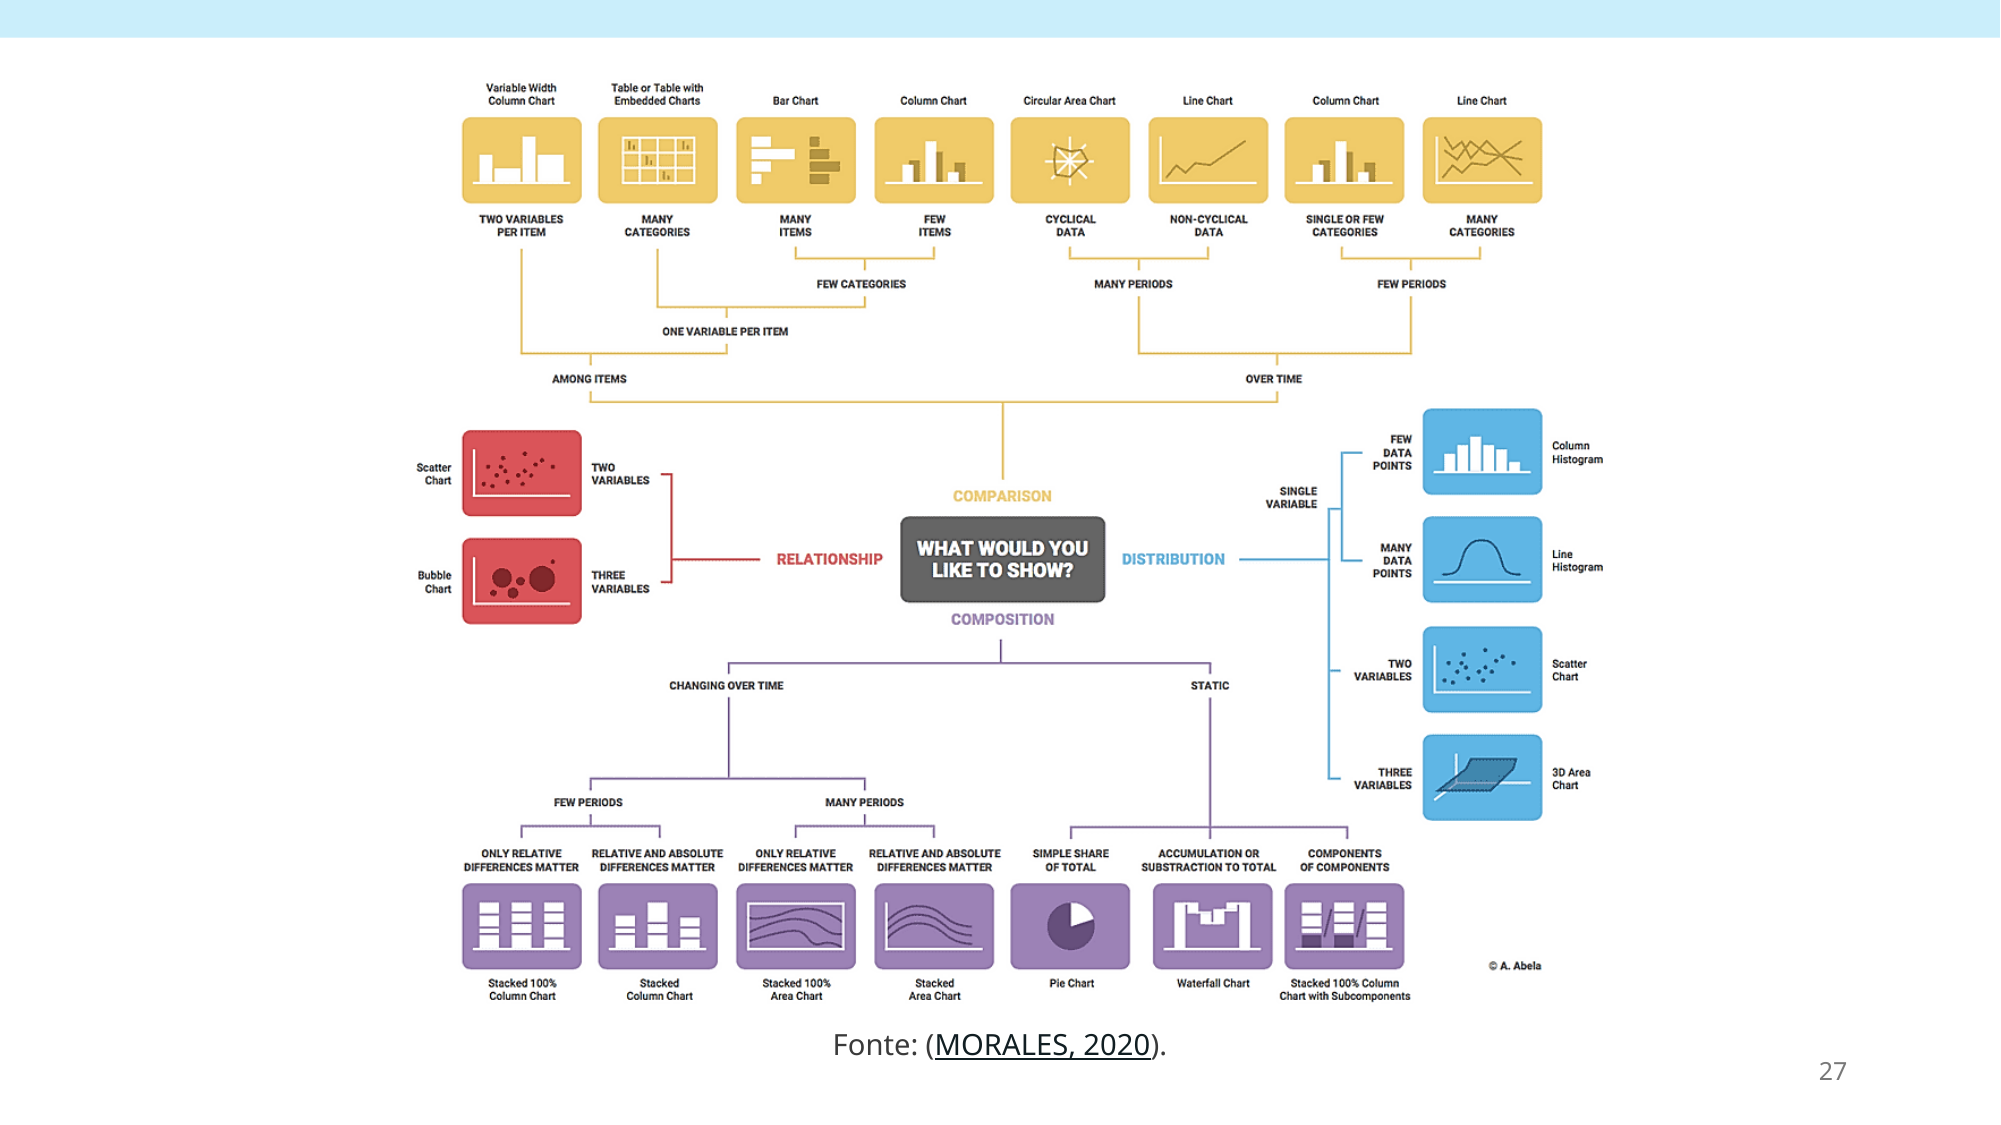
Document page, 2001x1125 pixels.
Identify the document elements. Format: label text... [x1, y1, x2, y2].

picture [371, 63, 1629, 1023]
slide_number 27 [1412, 1042, 1863, 1103]
text_box Fonte: (MORALES, 2020). [436, 1023, 1564, 1074]
text_box [0, 0, 2000, 39]
